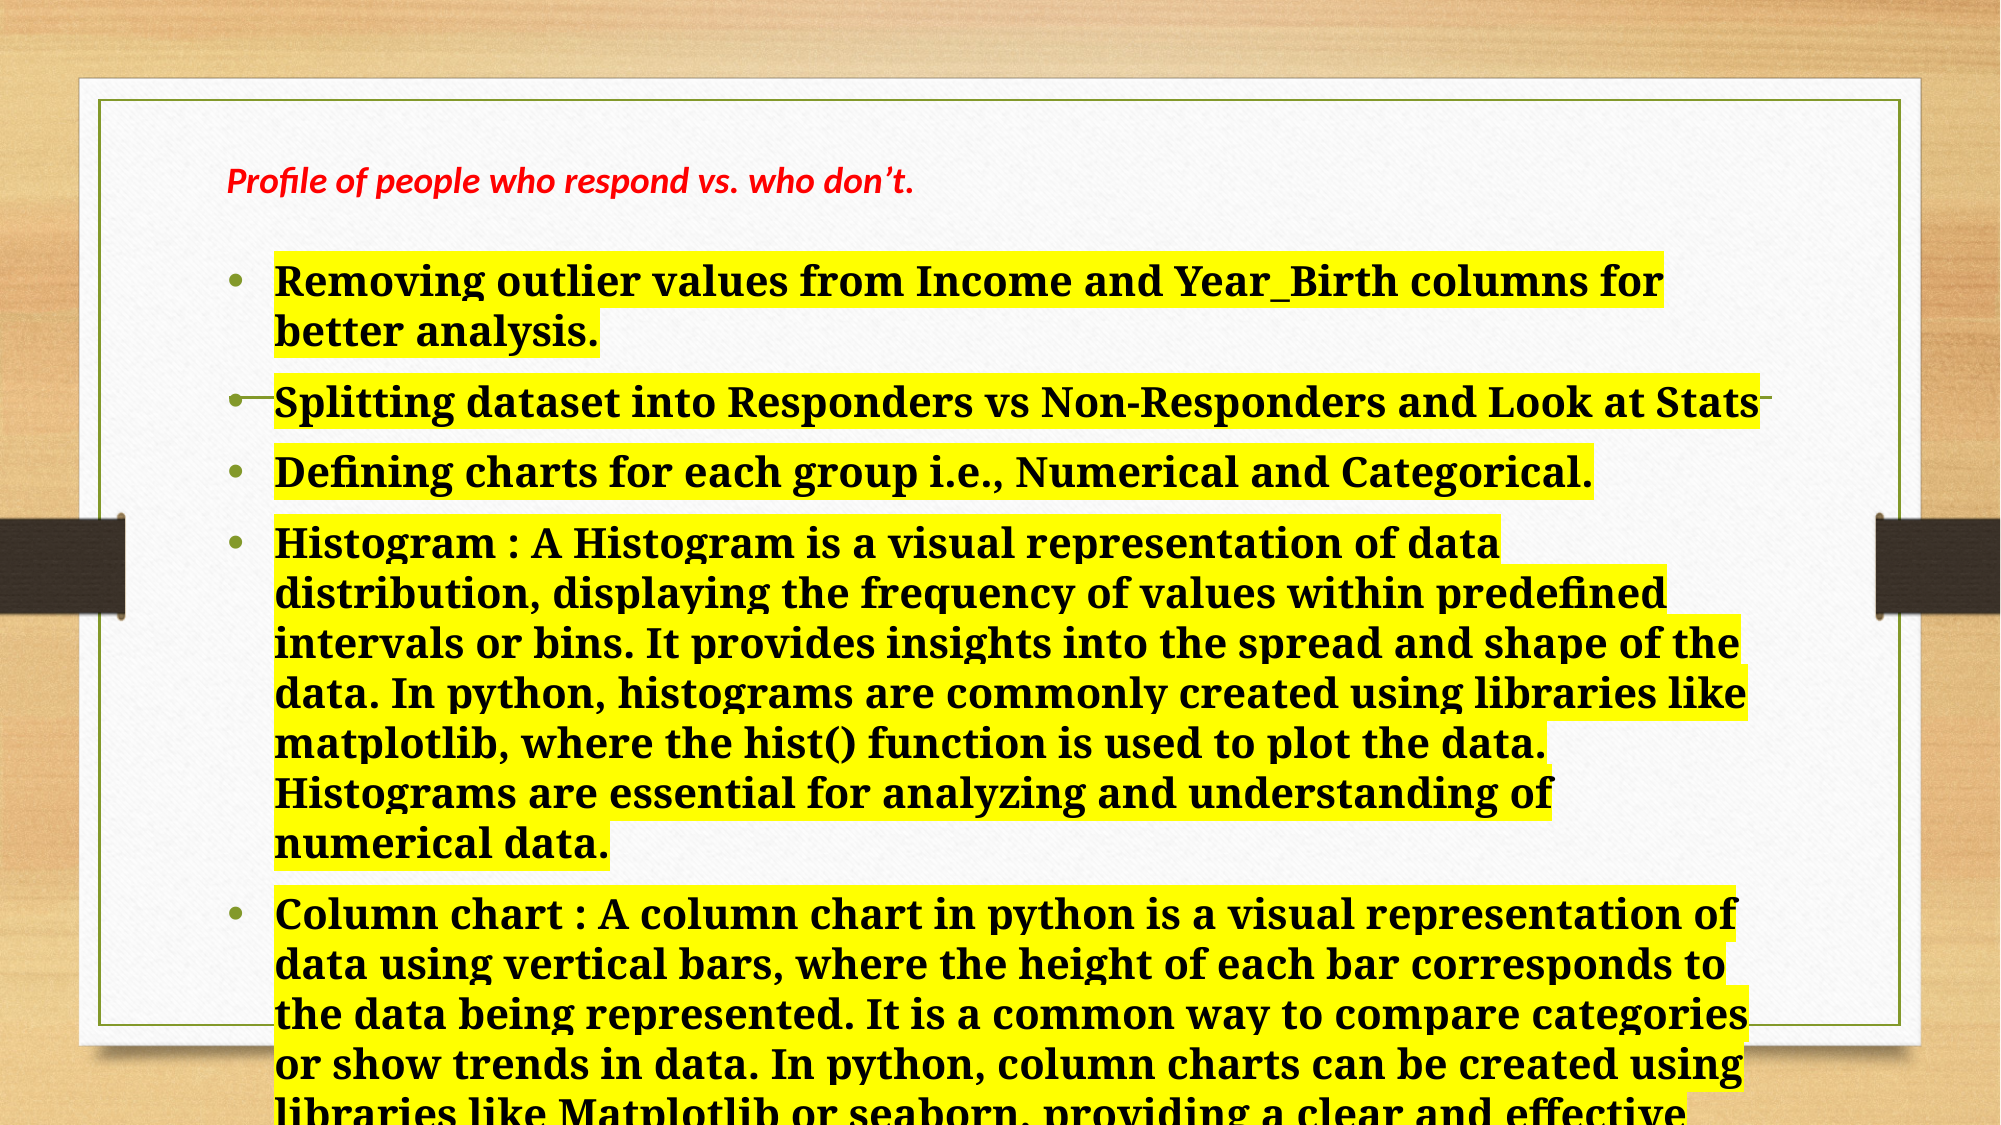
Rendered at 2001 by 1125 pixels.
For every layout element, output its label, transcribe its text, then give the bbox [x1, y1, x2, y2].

list Removing outlier values from Income and Year_Birth columns for better analysis. Splitting dataset into Responders vs Non-Responders and Look at Stats Defining charts for each group i.e., Numerical and Categorical. Histogram : A Histogram is a visual representation of data distribution, displaying the frequency of values within predefined intervals or bins. It provides insights into the spread and shape of the data. In python, histograms are commonly created using libraries like matplotlib, where the hist() function is used to plot the data. Histograms are essential for analyzing and understanding of numerical data. Column chart : A column chart in python is a visual representation of data using vertical bars, where the height of each bar corresponds to the data being represented. It is a common way to compare categories or show trends in data. In python, column charts can be created using libraries like Matplotlib or seaborn, providing a clear and effective way to visualize and analyze data. [212, 246, 1788, 942]
picture [0, 0, 2001, 1125]
title Profile of people who respond vs. who don’t. [211, 103, 1787, 253]
